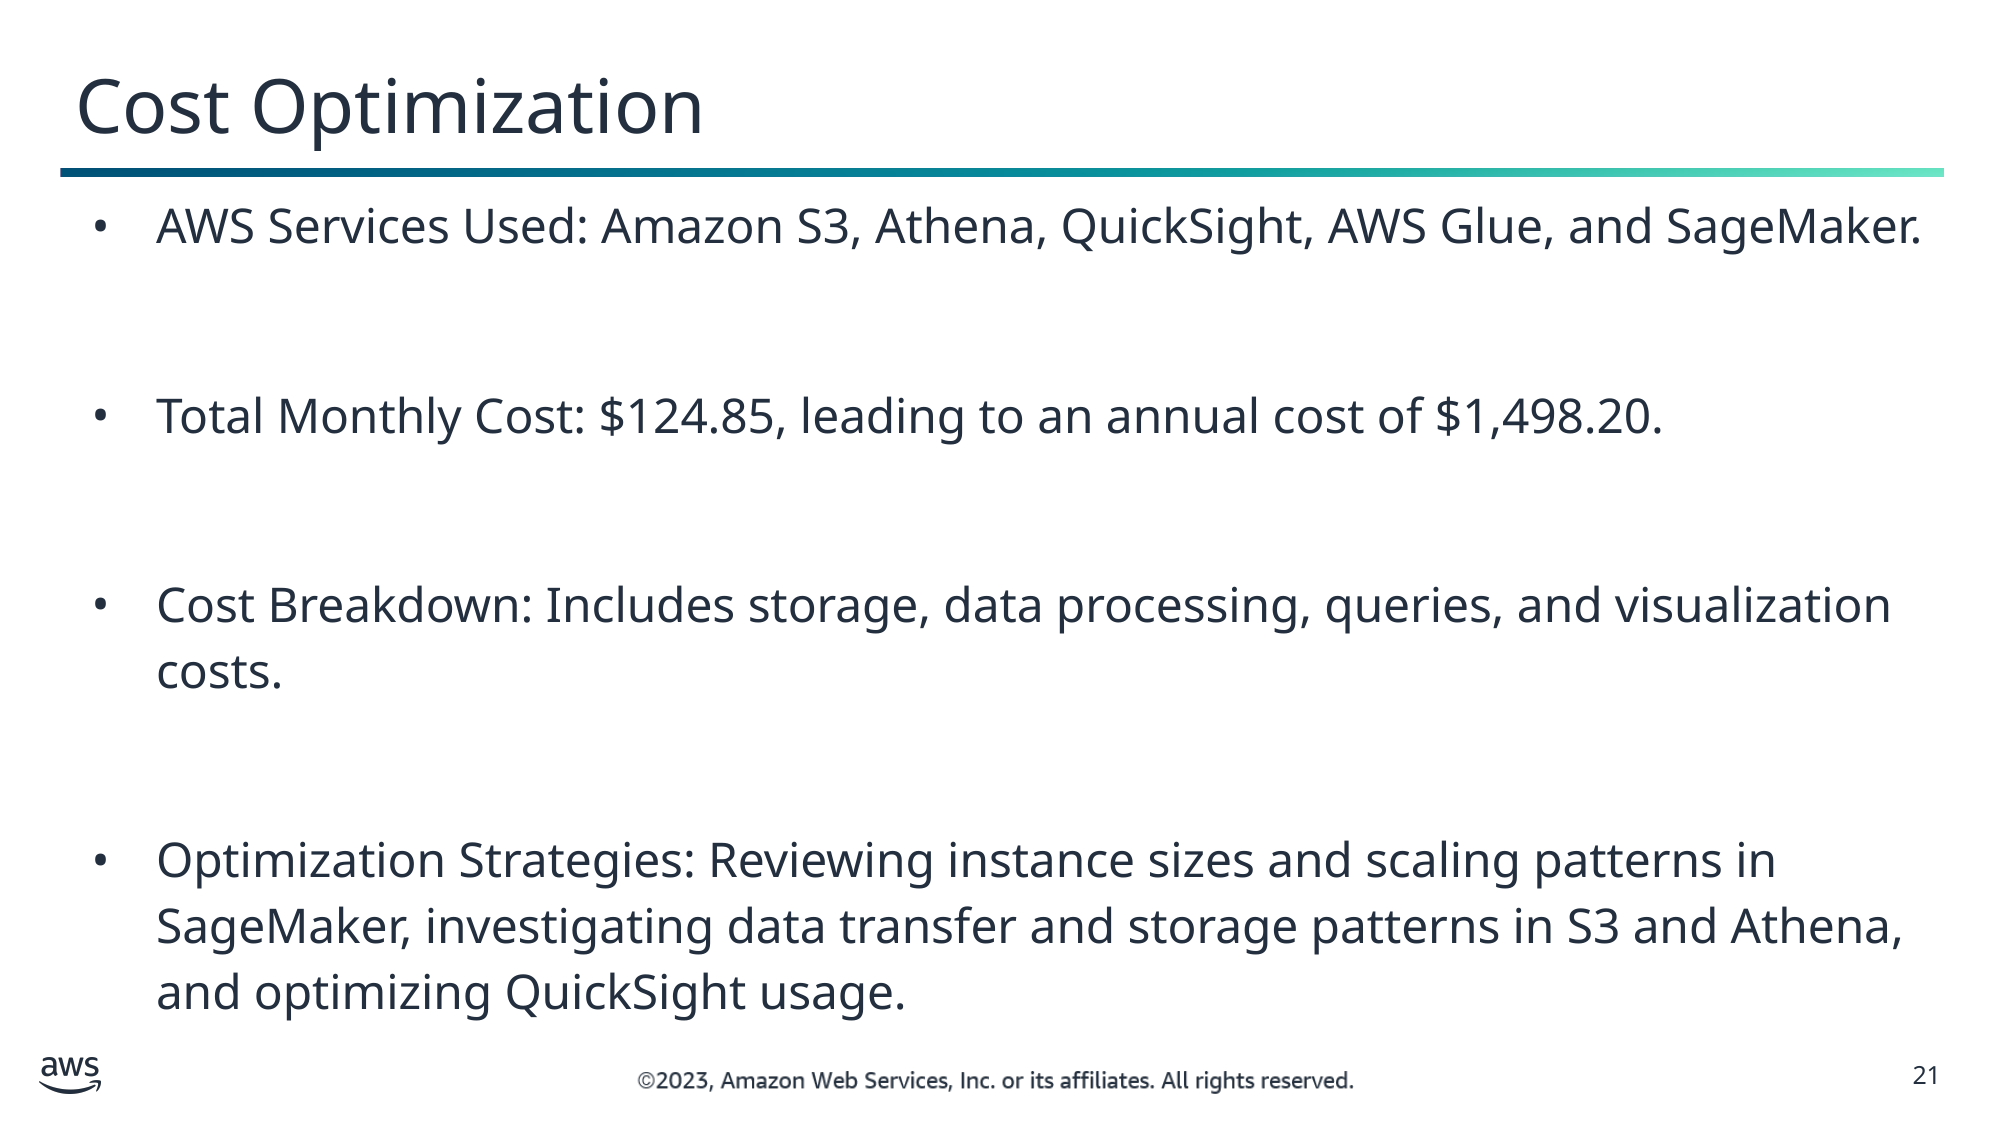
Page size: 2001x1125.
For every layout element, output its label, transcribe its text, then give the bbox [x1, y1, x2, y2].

picture [39, 1057, 101, 1094]
slide_number 21 [1861, 1057, 1941, 1095]
title Cost Optimization [60, 49, 1941, 170]
list AWS Services Used: Amazon S3, Athena, QuickSight, AWS Glue, and SageMaker. Total Monthly Cost: $124.85, leading to an annual cost of $1,498.20. Cost Breakdown: Includes storage, data processing, queries, and visualization costs. Optimization Strategies: Reviewing instance sizes and scaling patterns in SageMaker, investigating data transfer and storage patterns in S3 and Athena, and optimizing QuickSight usage. [60, 179, 1941, 1055]
picture [621, 1057, 1378, 1109]
picture [681, 168, 1944, 177]
